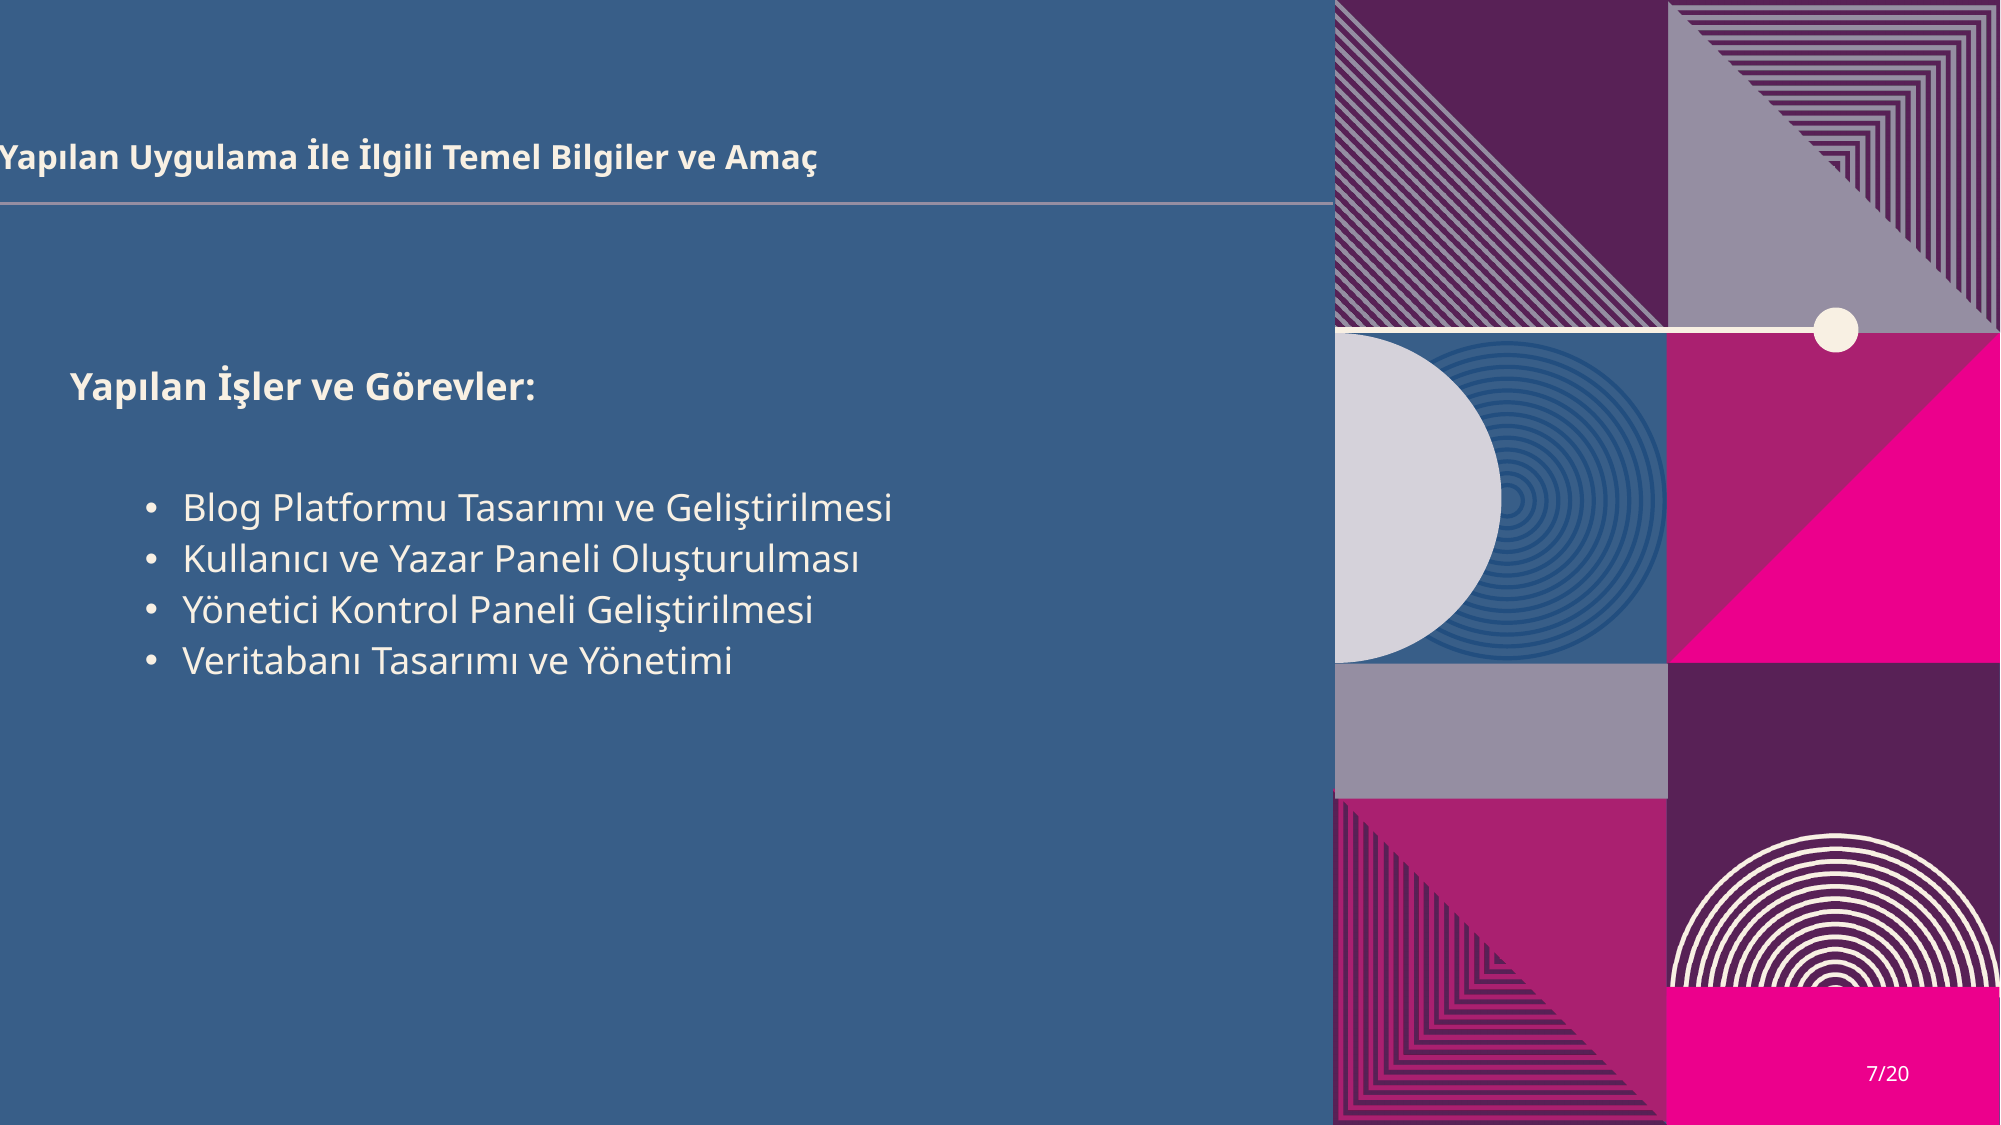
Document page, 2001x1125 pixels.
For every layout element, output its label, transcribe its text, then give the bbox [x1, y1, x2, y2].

picture [1669, 833, 2001, 998]
slide_number 7/20 [1840, 1042, 1925, 1108]
text_box Yapılan Uygulama İle İlgili Temel Bilgiler ve Amaç [0, 128, 835, 184]
list Yapılan İşler ve Görevler: Blog Platformu Tasarımı ve Geliştirilmesi Kullanıcı ve Yazar Paneli Oluşturulması Yönetici Kontrol Paneli Geliştirilmesi Veritabanı Tasarımı ve Yönetimi [54, 350, 1195, 964]
picture [1333, 791, 1667, 1125]
picture [1335, 0, 2001, 333]
